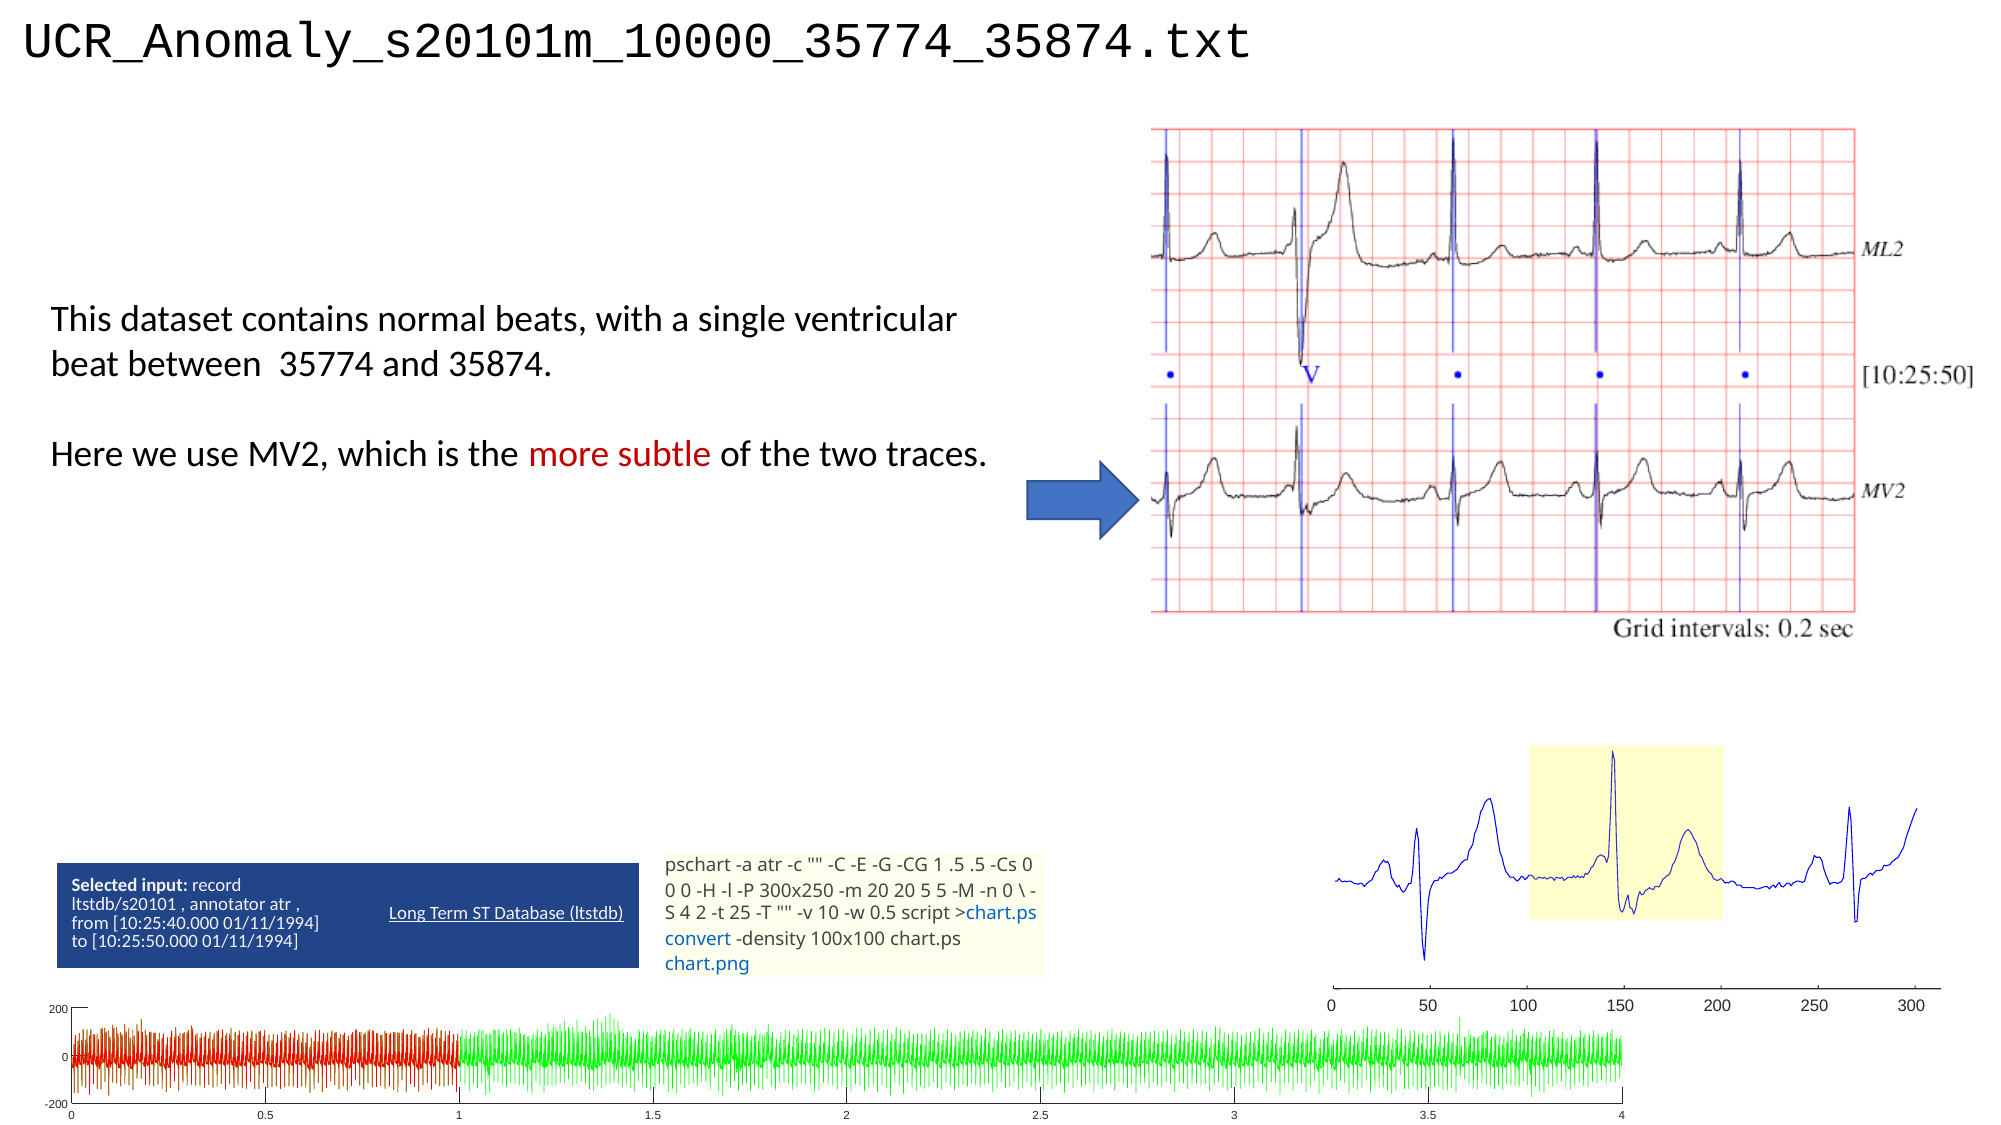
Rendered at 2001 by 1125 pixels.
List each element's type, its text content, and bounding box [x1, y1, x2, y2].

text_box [1326, 745, 1942, 1005]
picture [1151, 67, 2001, 678]
picture [0, 996, 1812, 1125]
table_header Selected input: record ltstdb/s20101 , annotator atr , from [10:25:40.000 01/11/1994] to [10:25:50.000 01/11/1994] [57, 863, 348, 968]
text_box pschart -a atr -c "" -C -E -G -CG 1 .5 .5 -Cs 0 0 0 -H -l -P 300x250 -m 20 20 5 5 -M -n 0 \ -S 4 2 -t 25 -T "" -v 10 -w 0.5 script >chart.ps convert -density 100x100 chart.ps chart.png [664, 852, 1044, 978]
text_box [1026, 459, 1140, 541]
table_header Long Term ST Database (ltstdb) [348, 863, 639, 968]
text_box UCR_Anomaly_s20101m_10000_35774_35874.txt [8, 0, 1337, 75]
text_box This dataset contains normal beats, with a single ventricular beat between 35774 and 35874. Here we use MV2, which is the more subtle of the two traces. [35, 286, 1044, 481]
